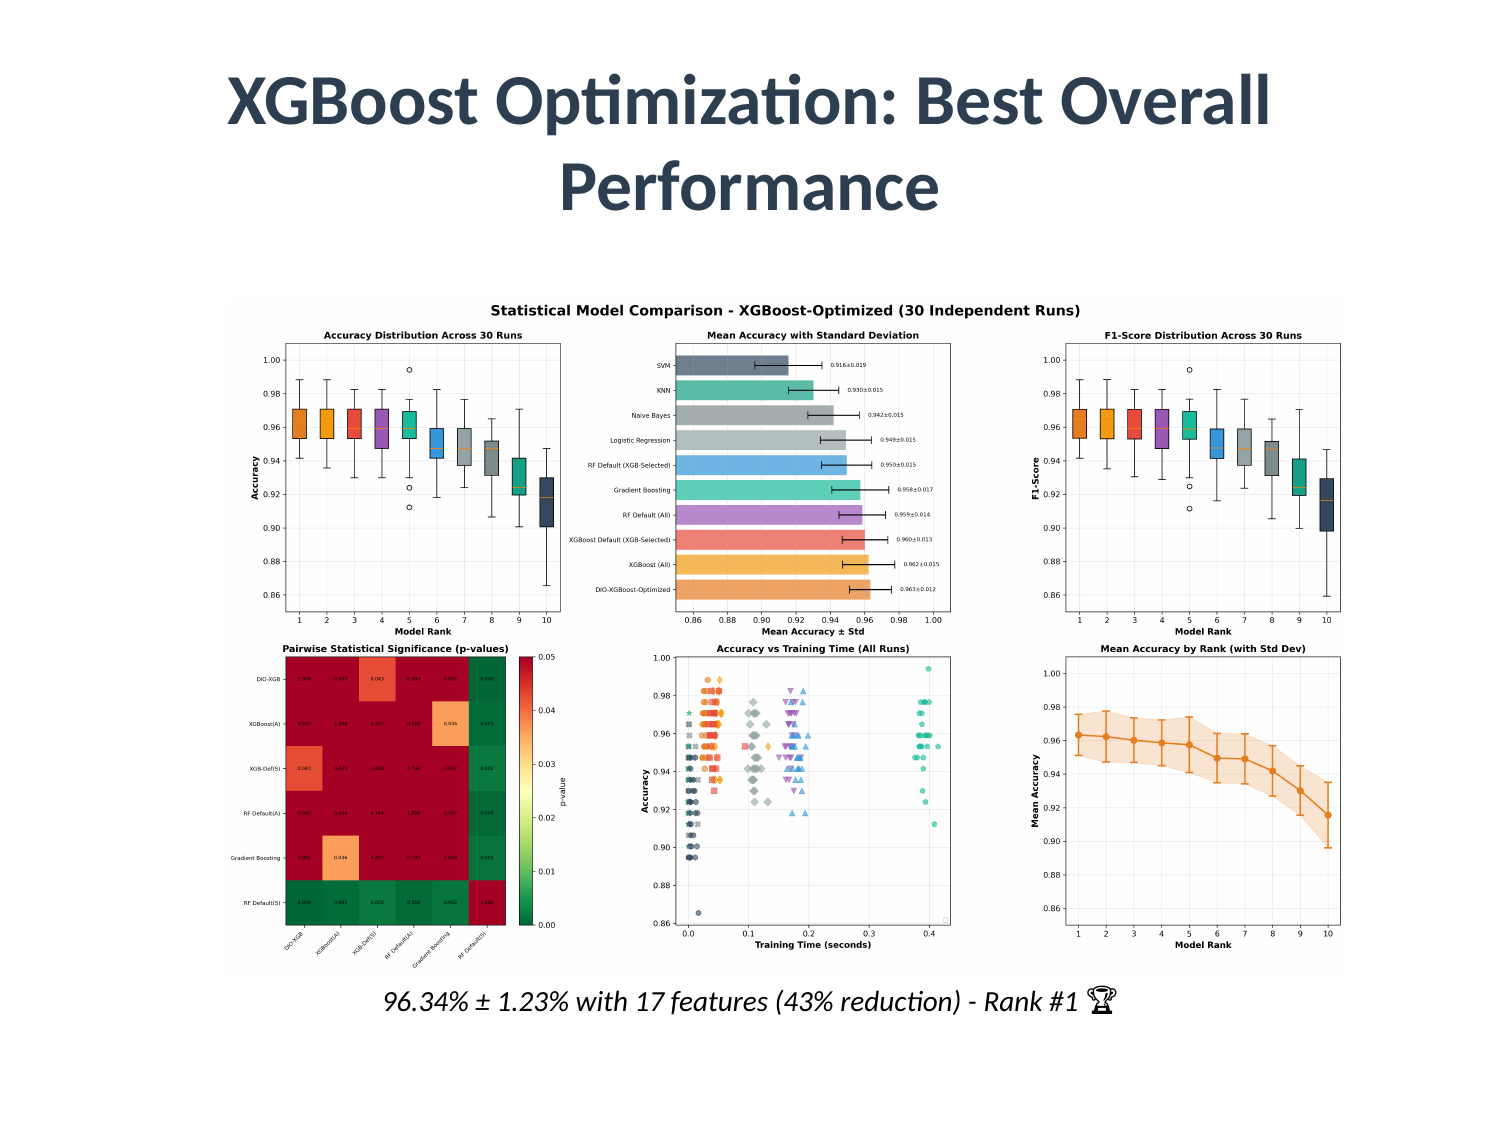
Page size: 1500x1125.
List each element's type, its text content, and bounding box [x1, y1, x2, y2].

text_box 96.34% ± 1.23% with 17 features (43% reduction) - Rank #1 🏆 [366, 984, 1133, 1025]
picture [224, 299, 1346, 976]
title XGBoost Optimization: Best Overall Performance [75, 45, 1425, 233]
